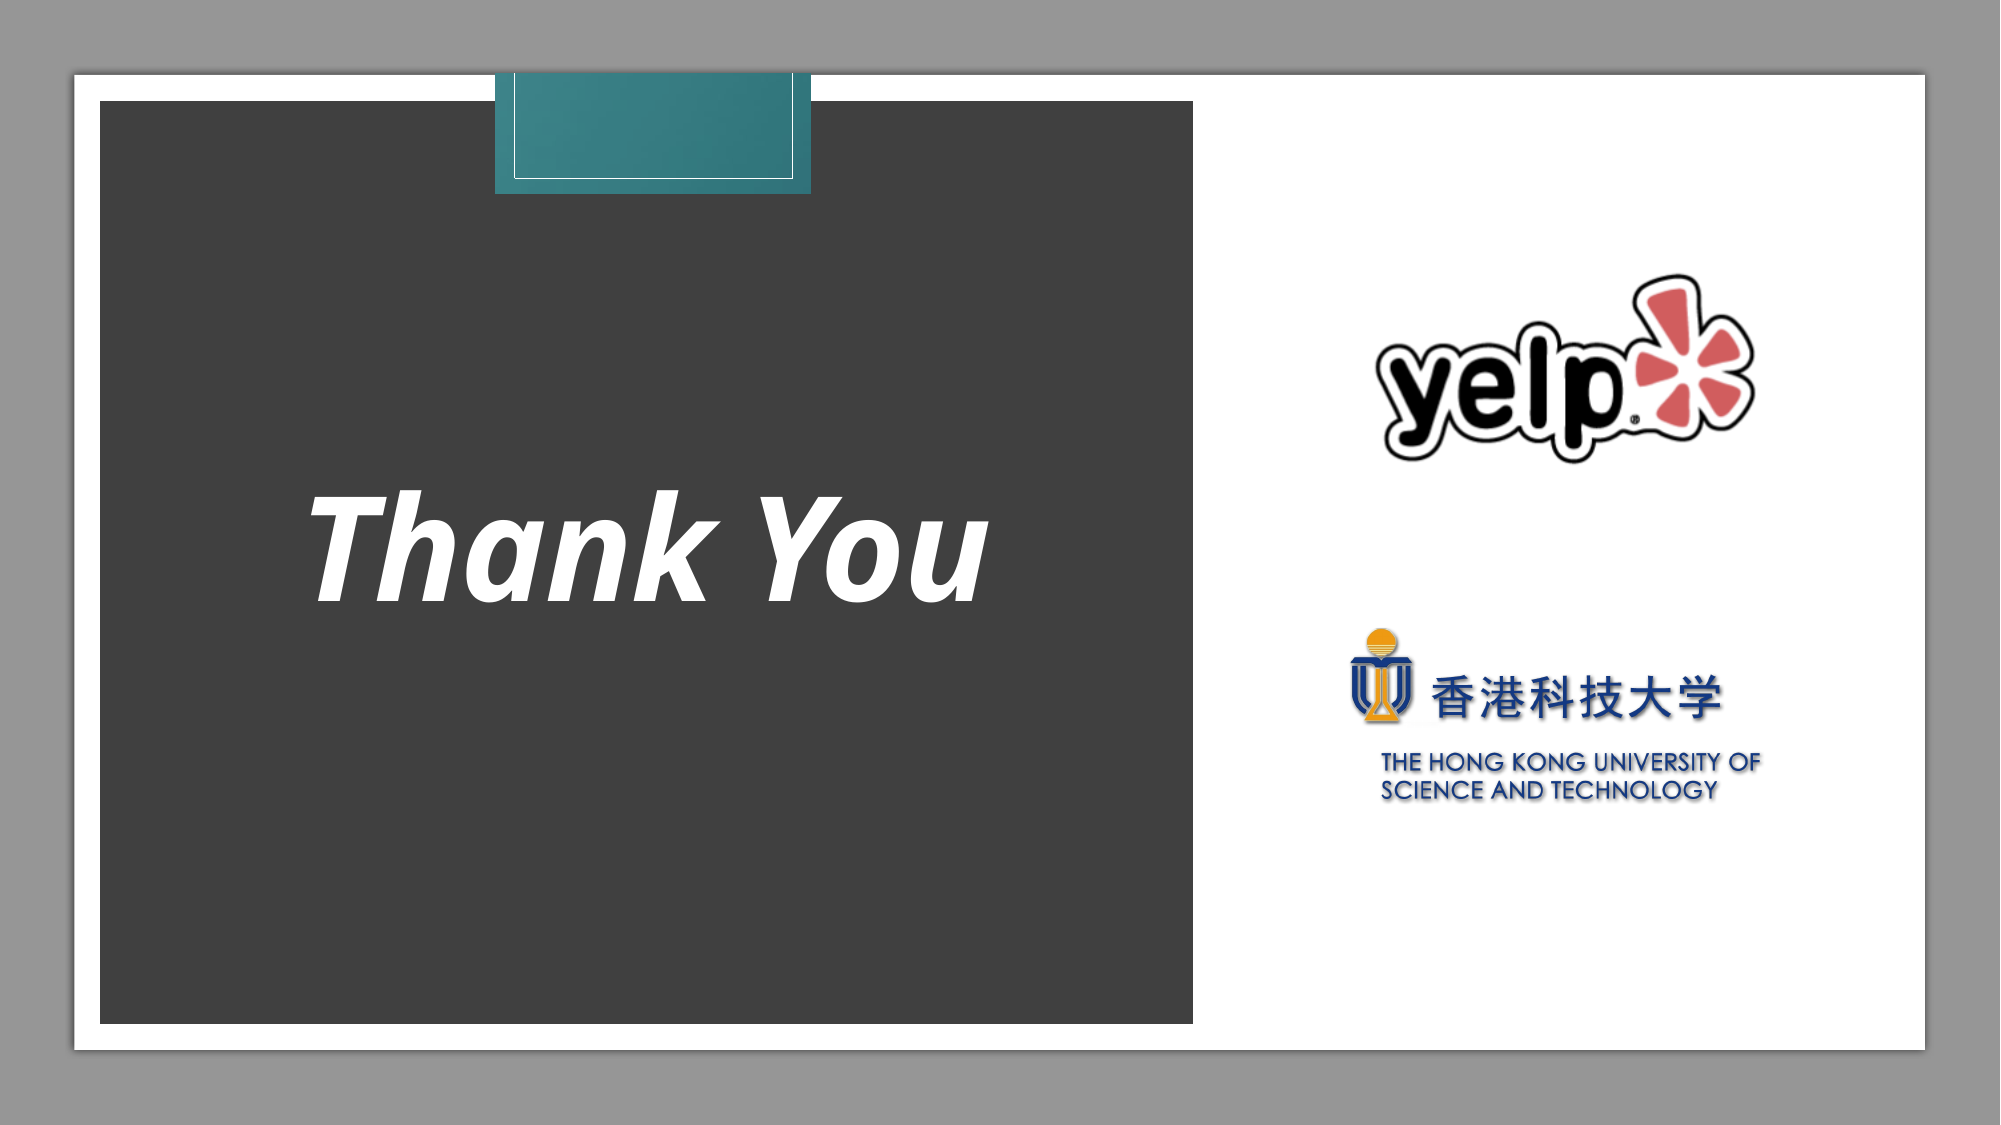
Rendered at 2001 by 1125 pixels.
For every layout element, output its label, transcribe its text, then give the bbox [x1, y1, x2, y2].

text_box [74, 74, 1925, 1050]
picture [654, 73, 811, 194]
text_box [101, 101, 1193, 1023]
picture [495, 73, 653, 194]
title Thank You [176, 303, 1115, 803]
picture [1327, 572, 1824, 869]
text_box [0, 0, 2000, 1125]
picture [1307, 244, 1824, 553]
